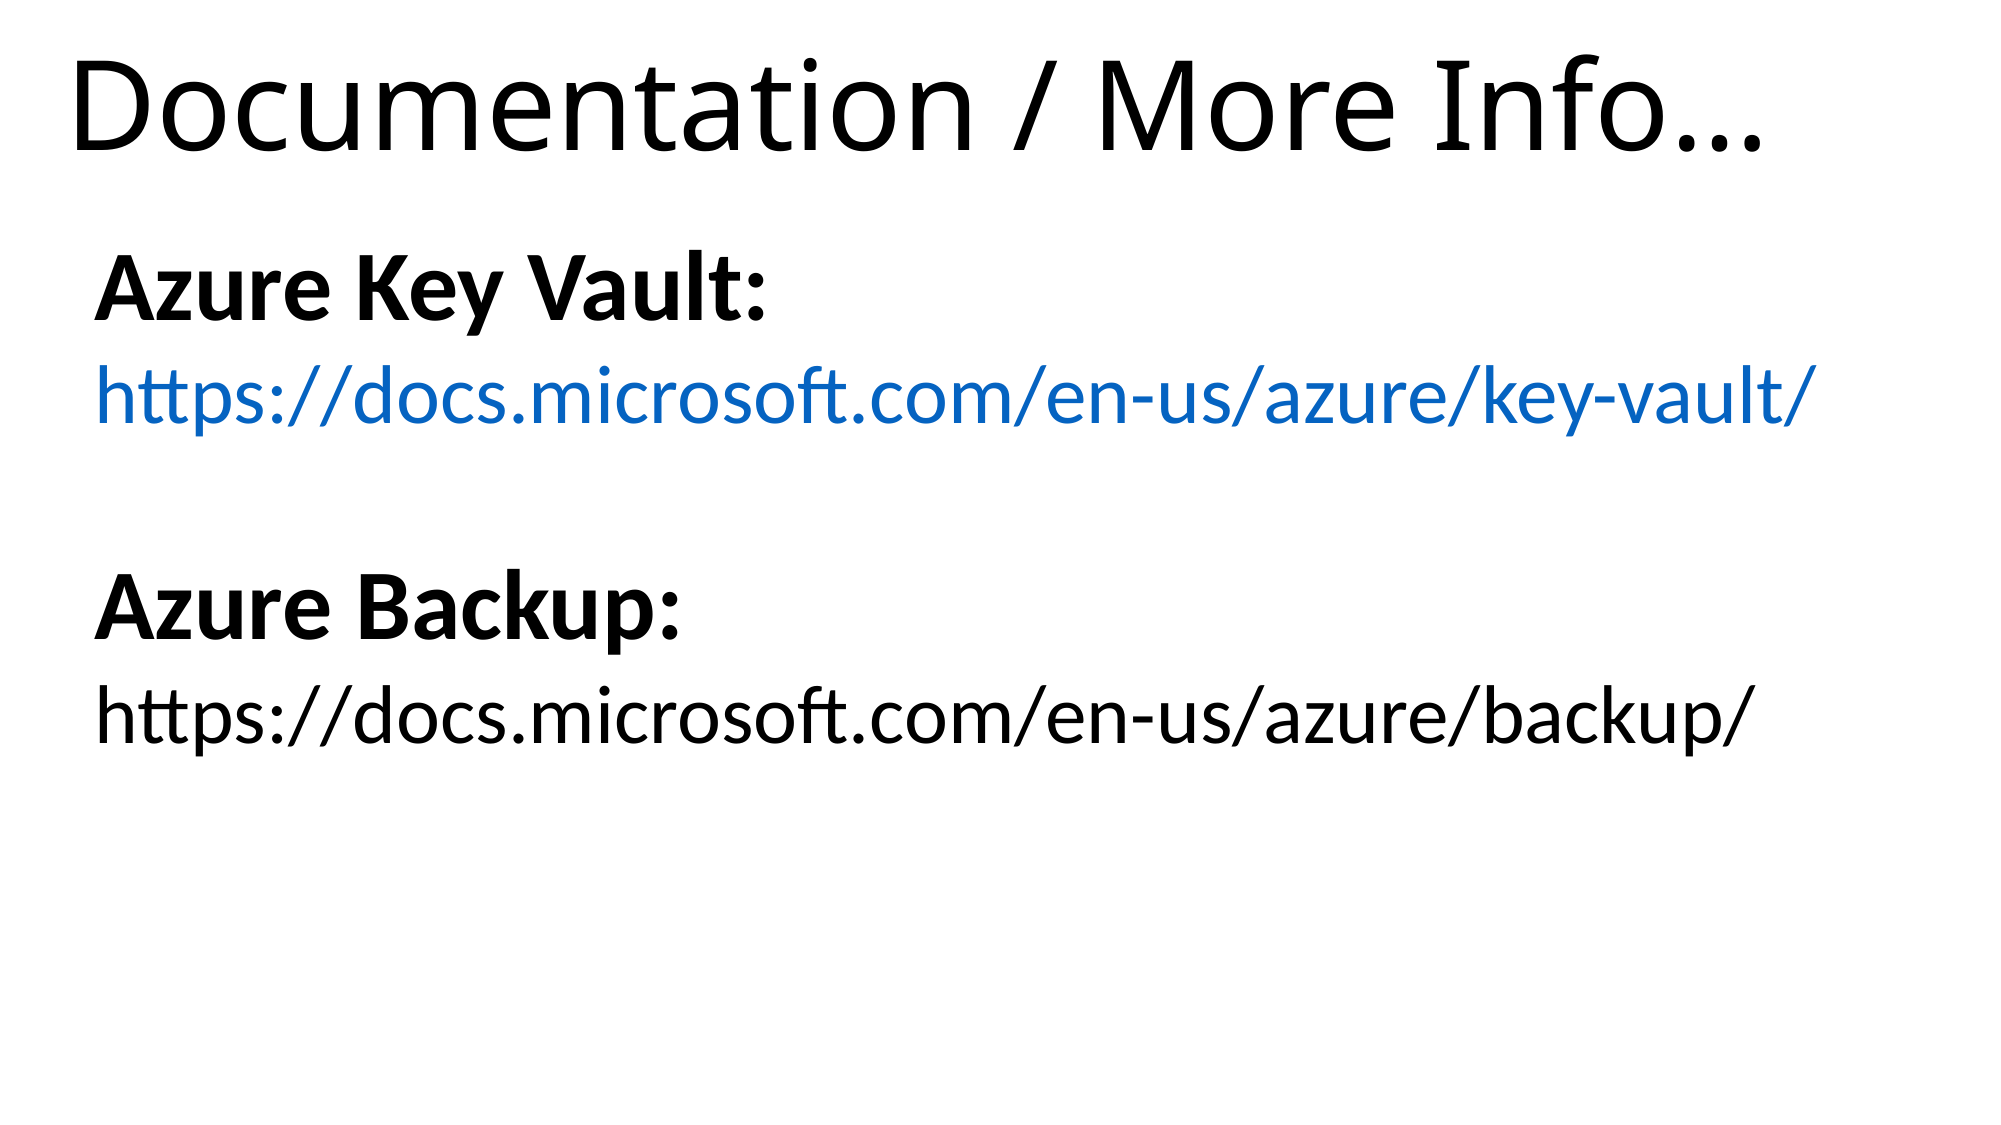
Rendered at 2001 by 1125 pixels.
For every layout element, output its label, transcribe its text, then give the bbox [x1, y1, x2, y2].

text_box Azure Key Vault: https://docs.microsoft.com/en-us/azure/key-vault/ Azure Backup: https://docs.microsoft.com/en-us/azure/backup/ [79, 212, 1974, 768]
title Documentation / More Info… [50, 28, 1863, 192]
